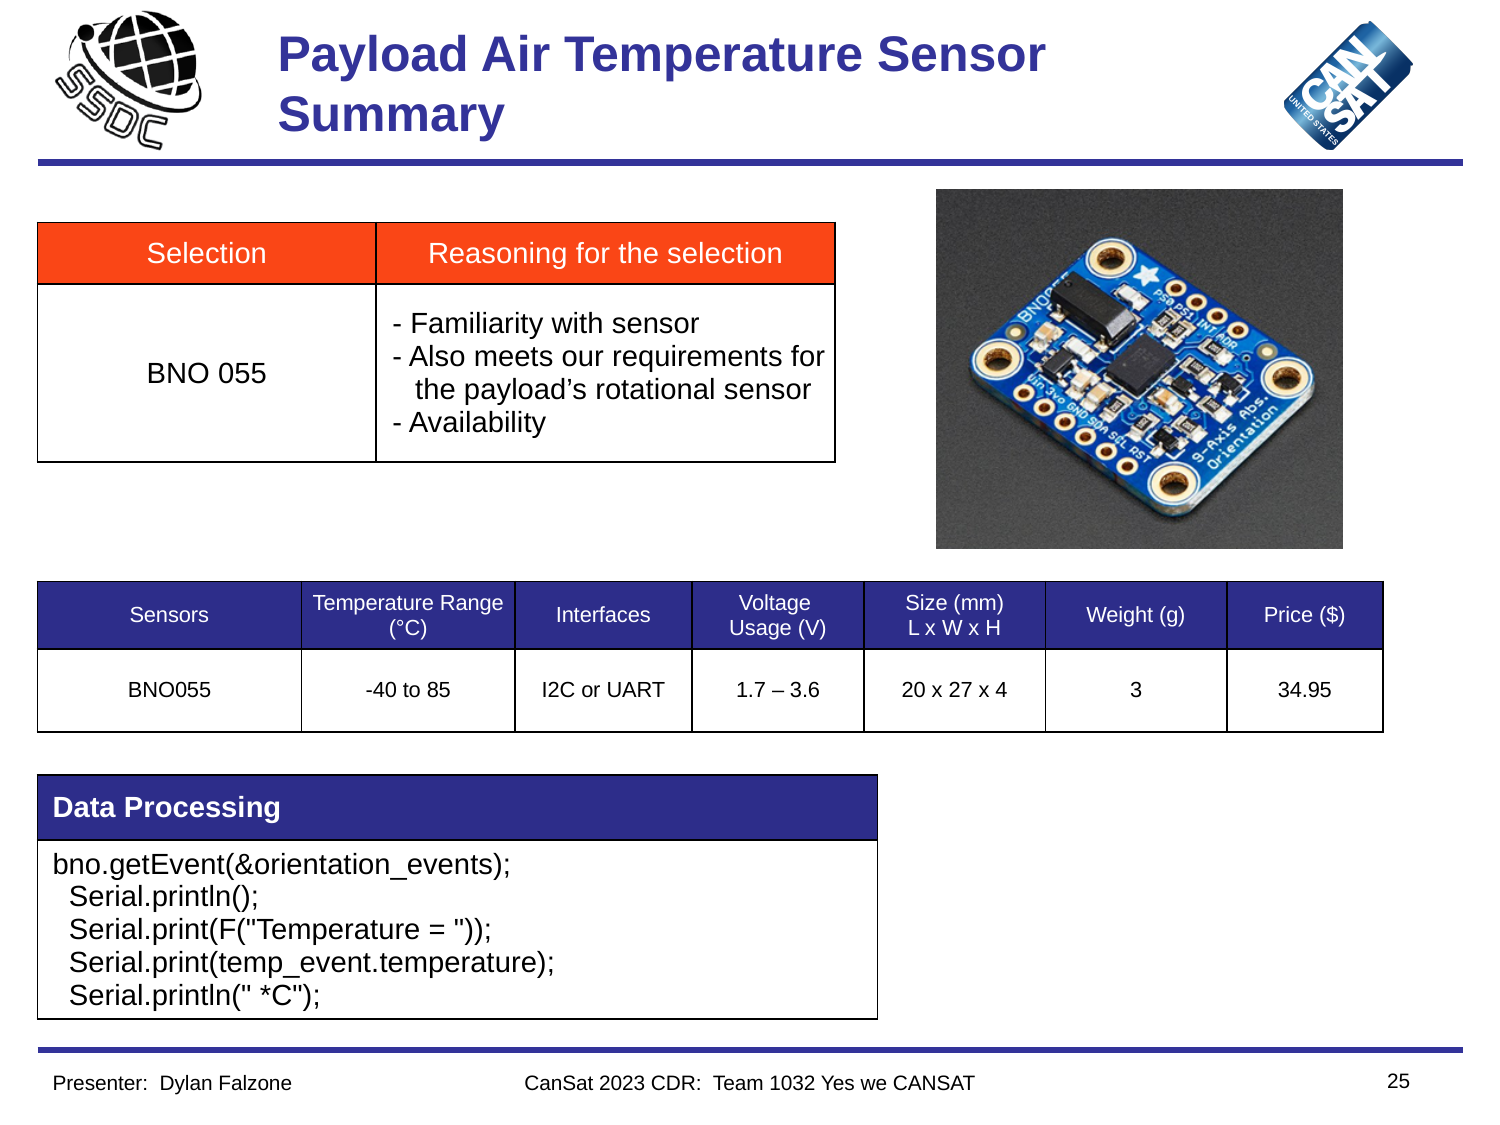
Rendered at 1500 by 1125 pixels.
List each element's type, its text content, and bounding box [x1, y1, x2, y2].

table_cell BNO 055 [38, 285, 375, 461]
table_cell - Familiarity with sensor - Also meets our requirements for . the payload’s rotational sensor - Availability [377, 285, 834, 461]
table_header Interfaces​ [516, 582, 691, 648]
footer CanSat 2023 CDR: Team 1032 Yes we CANSAT [450, 1062, 1050, 1103]
table_cell 1.7 – 3.6 [693, 650, 863, 731]
table_cell I2C or UART [516, 650, 691, 731]
table_header Temperature Range (°C)​ [302, 582, 514, 648]
table_cell 3 [1046, 650, 1226, 731]
table_header Selection​ [38, 223, 375, 283]
picture [936, 189, 1344, 550]
table_header Voltage Usage (V)​ [693, 582, 863, 648]
table_cell BNO055 [38, 650, 301, 731]
table_header Sensors​ [38, 582, 301, 648]
table_cell 20 x 27 x 4 [865, 650, 1045, 731]
table_cell 34.95 [1228, 650, 1382, 731]
picture [1284, 21, 1413, 150]
table_header Size (mm)​ L x W x H​ [865, 582, 1045, 648]
title Payload Air Temperature Sensor Summary [262, 12, 1150, 150]
table_cell -40 to 85​ [302, 650, 514, 731]
picture [10, 7, 263, 153]
slide_number 25 [1312, 1059, 1425, 1100]
table_cell bno.getEvent(&orientation_events); Serial.println(); Serial.print(F("Temperature = ")); Serial.print(temp_event.temperature); Serial.println(" *C"); [38, 841, 877, 1018]
text_box Presenter: Dylan Falzone [37, 1062, 413, 1103]
table_header Data Processing [38, 776, 877, 839]
table_header Weight (g)​ [1046, 582, 1226, 648]
table_header Price ($)​ [1228, 582, 1382, 648]
table_header Reasoning for the selection​ [377, 223, 834, 283]
